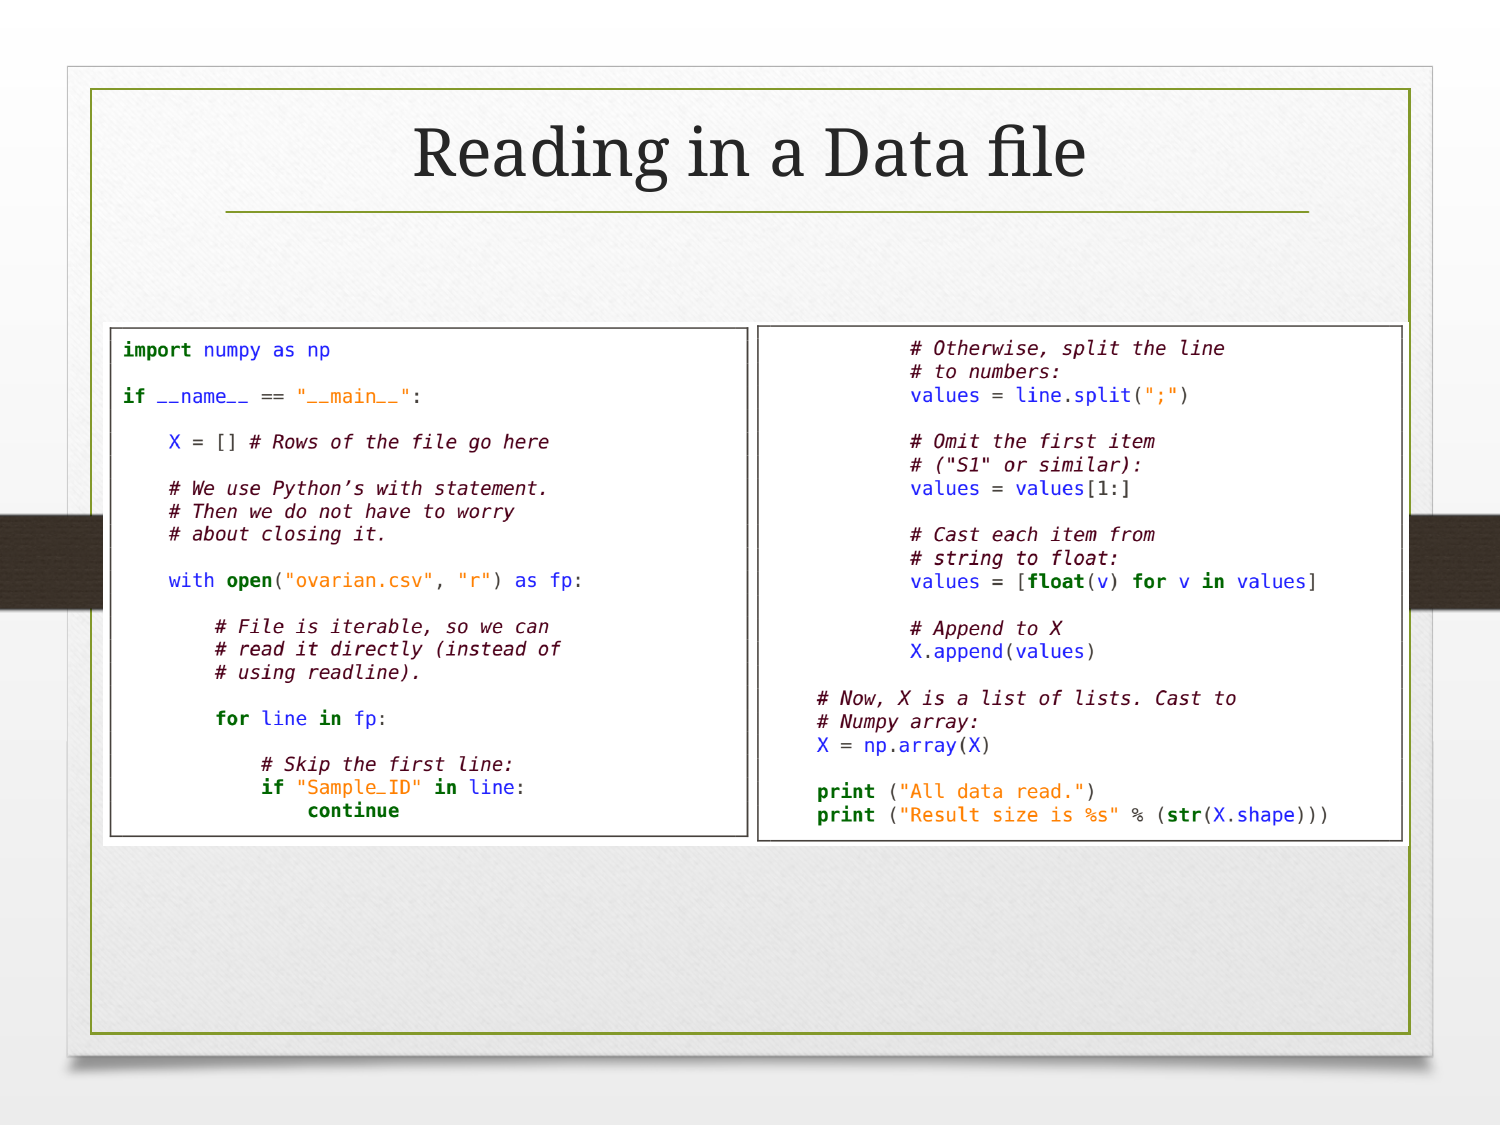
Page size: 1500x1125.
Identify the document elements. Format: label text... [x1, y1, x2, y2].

picture [0, 0, 1500, 1125]
title Reading in a Data file [193, 102, 1309, 197]
